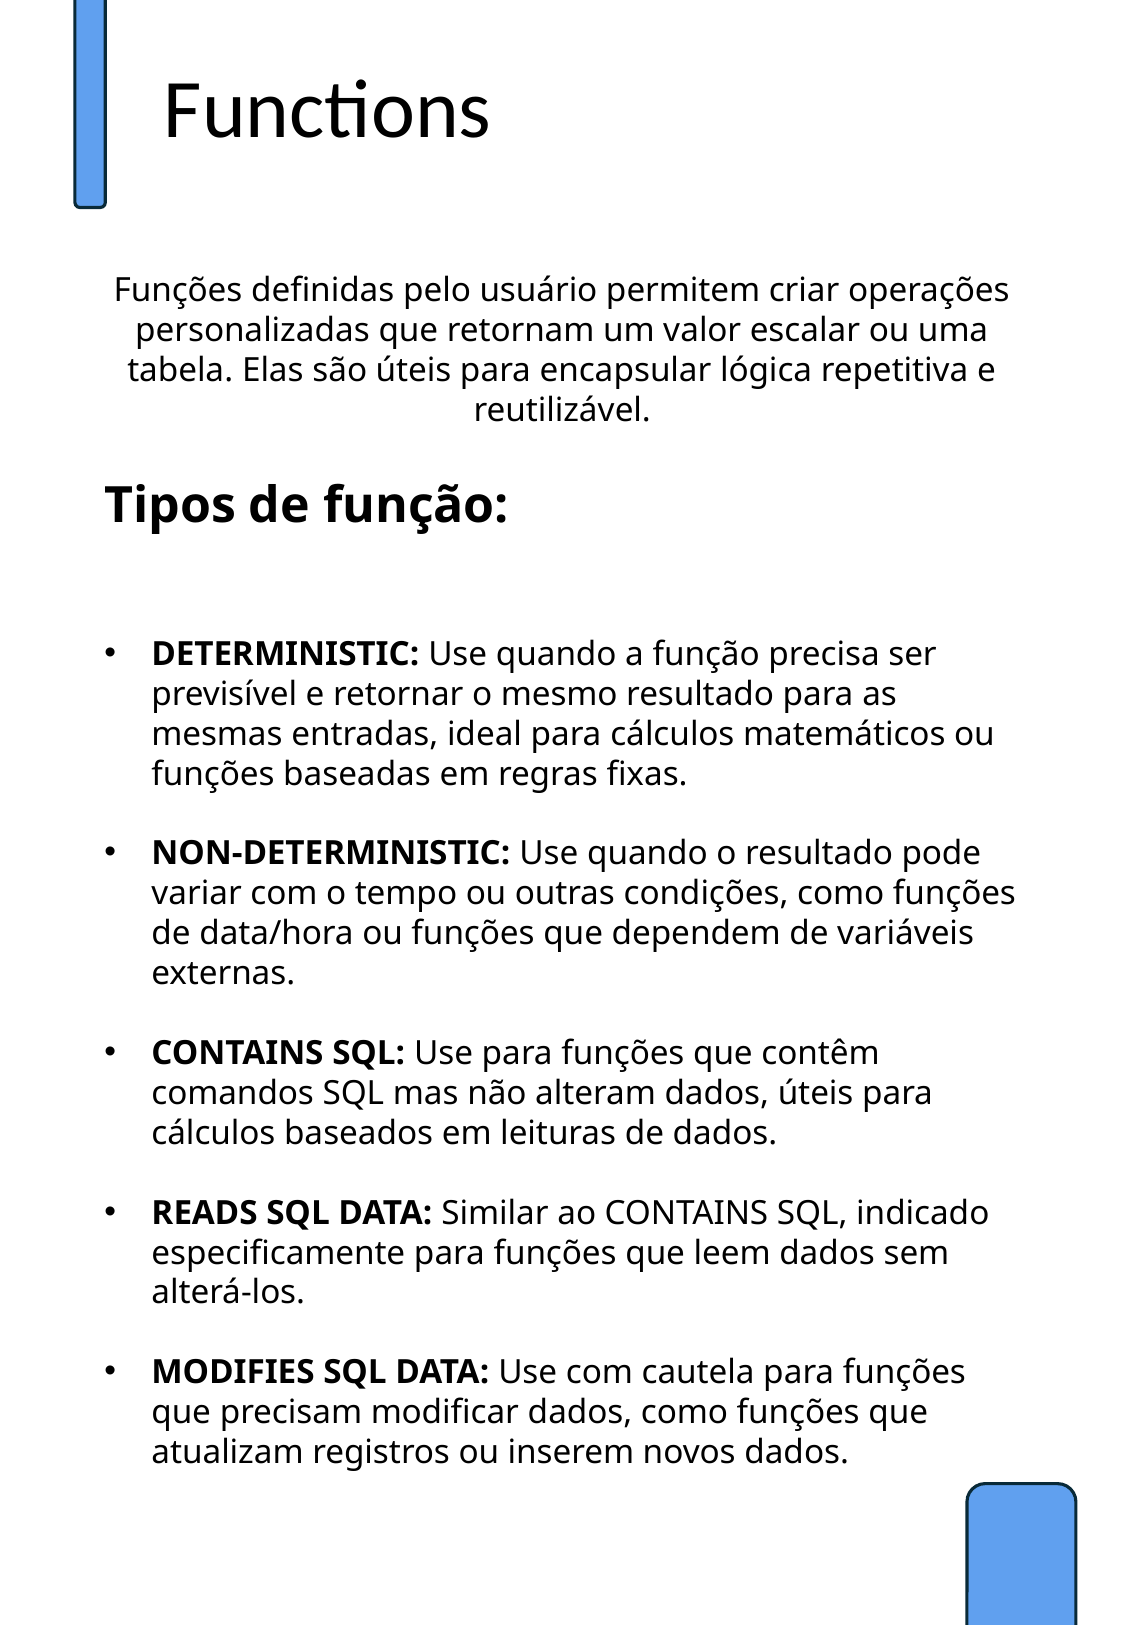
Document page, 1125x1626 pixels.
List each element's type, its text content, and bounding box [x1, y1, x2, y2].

text_box Functions [149, 46, 1111, 162]
text_box Funções definidas pelo usuário permitem criar operações personalizadas que retornam um valor escalar ou uma tabela. Elas são úteis para encapsular lógica repetitiva e reutilizável. [89, 261, 1036, 436]
text_box [965, 1482, 1078, 1625]
text_box [73, 0, 107, 210]
text_box Tipos de função: DETERMINISTIC: Use quando a função precisa ser previsível e retornar o mesmo resultado para as mesmas entradas, ideal para cálculos matemáticos ou funções baseadas em regras fixas. NON-DETERMINISTIC: Use quando o resultado pode variar com o tempo ou outras condições, como funções de data/hora ou funções que dependem de variáveis externas. CONTAINS SQL: Use para funções que contêm comandos SQL mas não alteram dados, úteis para cálculos baseados em leituras de dados. READS SQL DATA: Similar ao CONTAINS SQL, indicado especificamente para funções que leem dados sem alterá-los. MODIFIES SQL DATA: Use com cautela para funções que precisam modificar dados, como funções que atualizam registros ou inserem novos dados. [89, 464, 1036, 1478]
